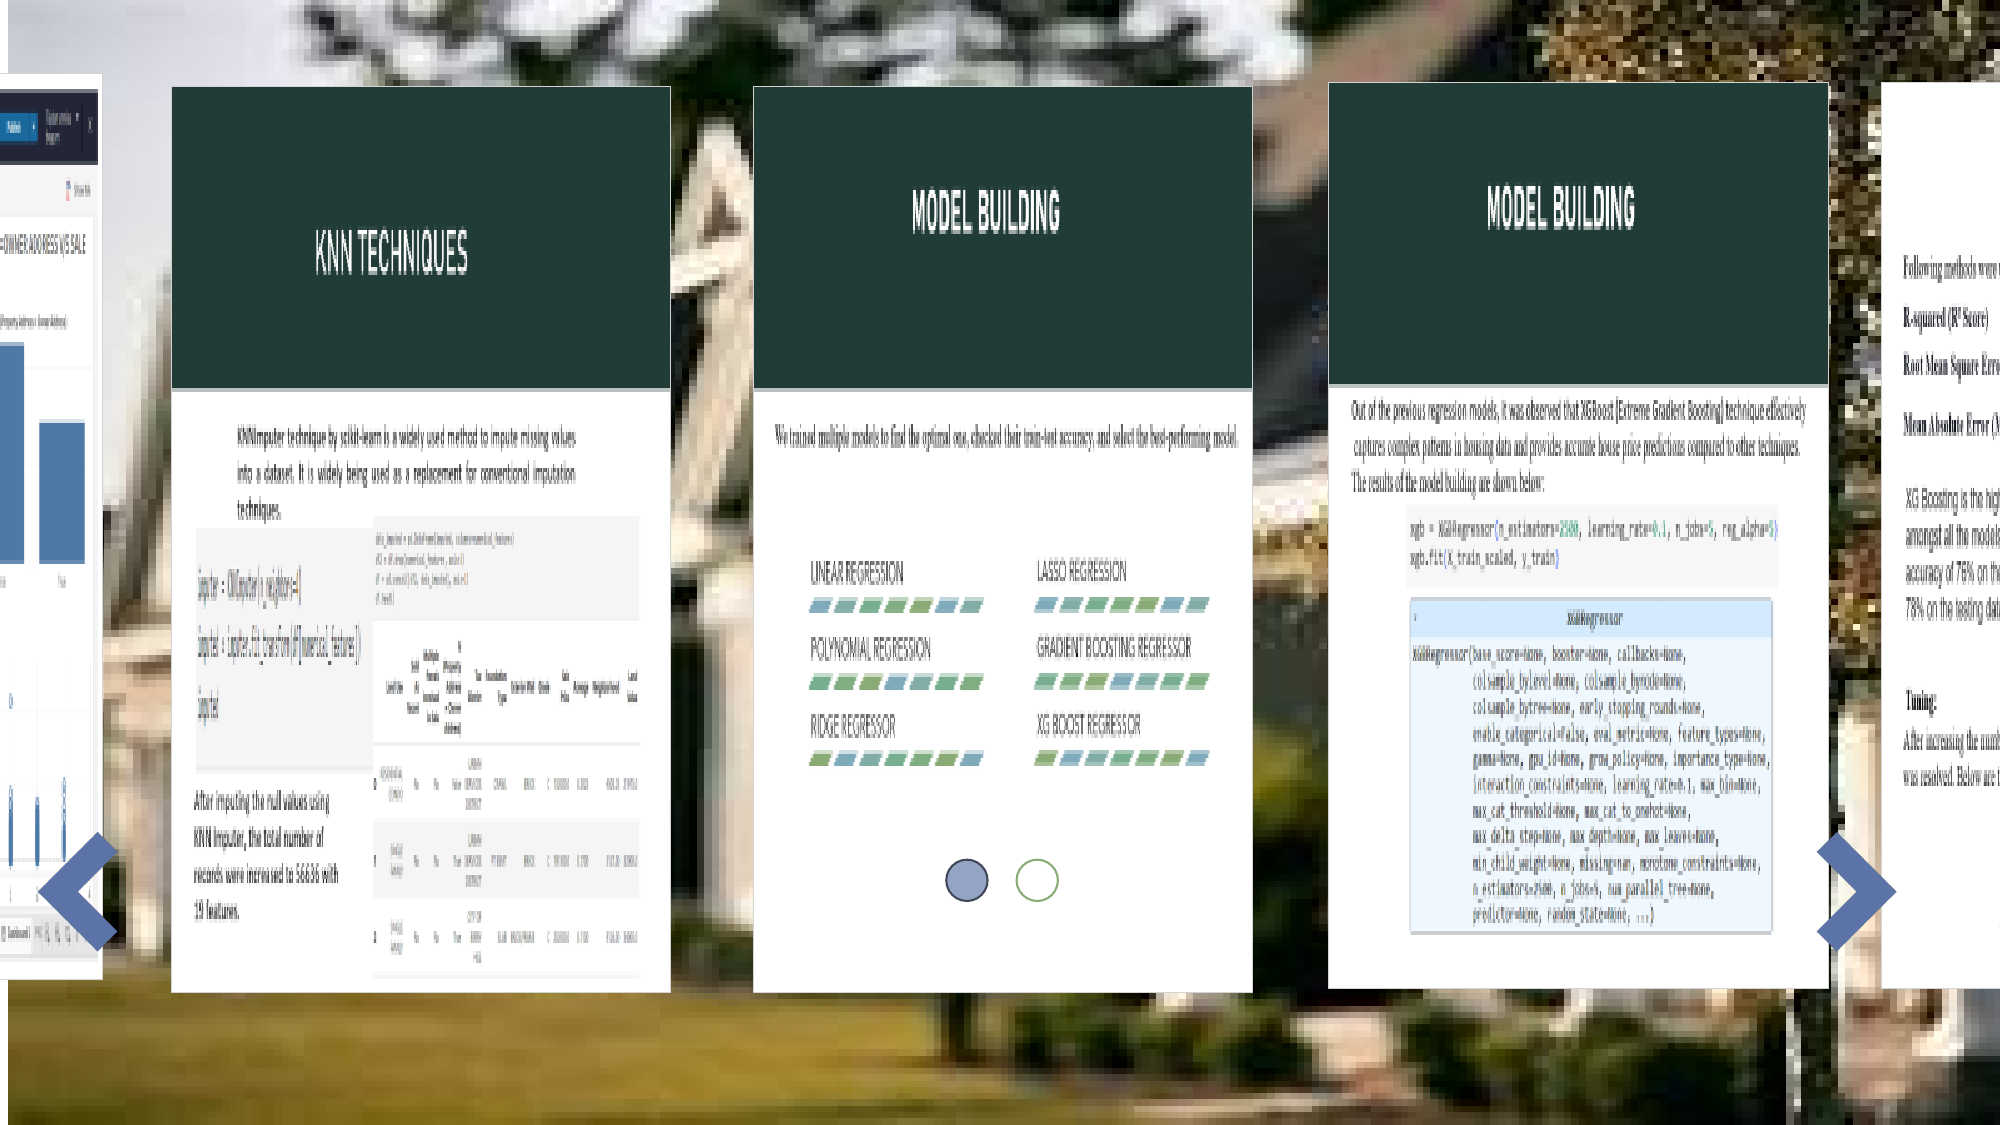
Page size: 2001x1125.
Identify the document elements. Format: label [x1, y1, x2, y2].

text_box [0, 337, 2000, 840]
text_box [946, 859, 1058, 901]
picture [0, 816, 2000, 1125]
picture [0, 0, 2000, 337]
